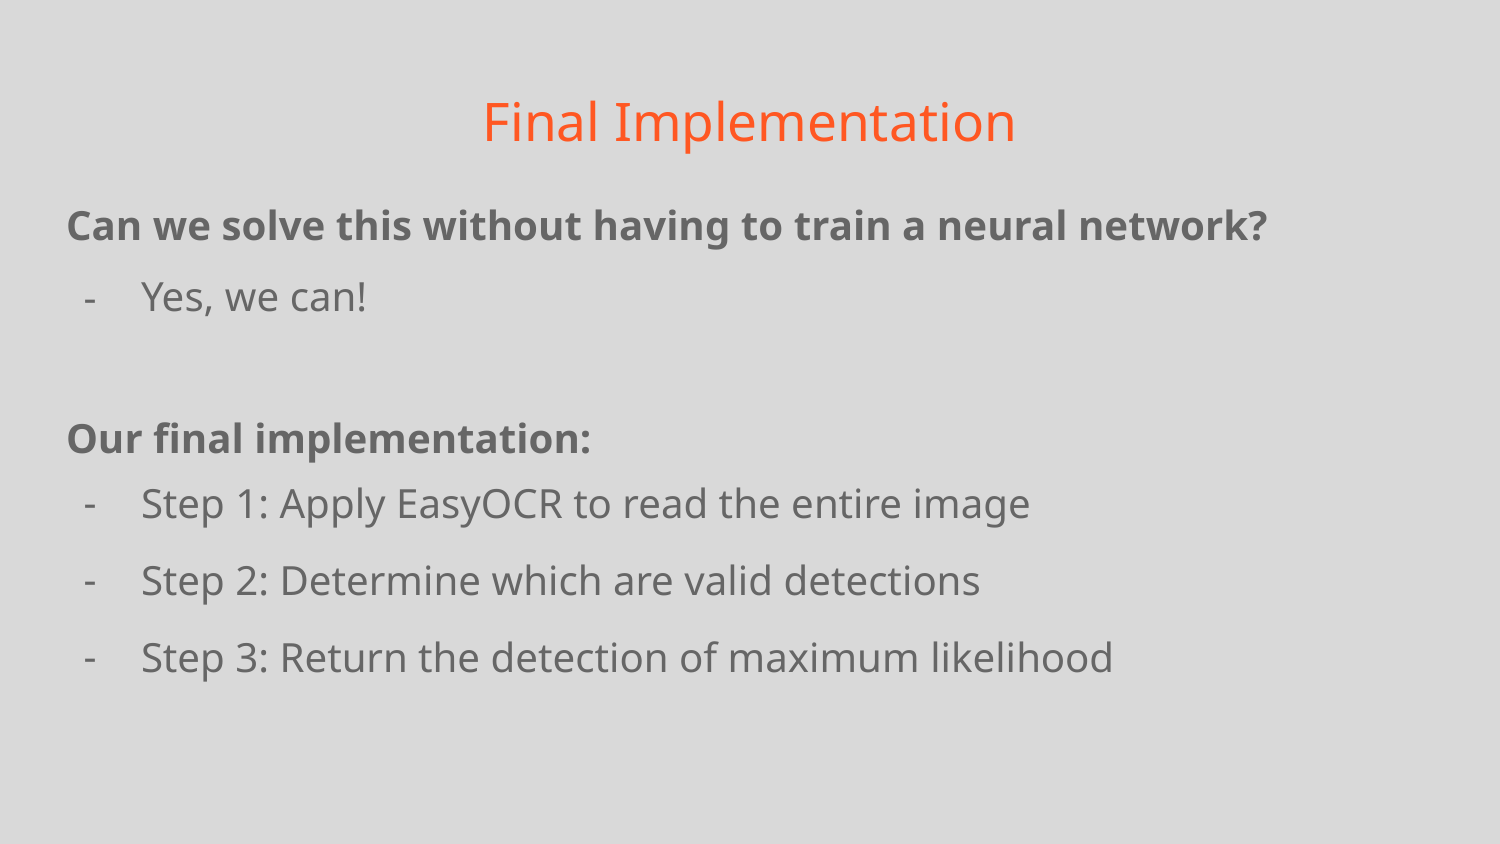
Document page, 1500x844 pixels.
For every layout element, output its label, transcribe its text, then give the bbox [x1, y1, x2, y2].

list Can we solve this without having to train a neural network? Yes, we can! Our final implementation: Step 1: Apply EasyOCR to read the entire image Step 2: Determine which are valid detections Step 3: Return the detection of maximum likelihood [51, 189, 1449, 750]
title Final Implementation [51, 72, 1449, 167]
